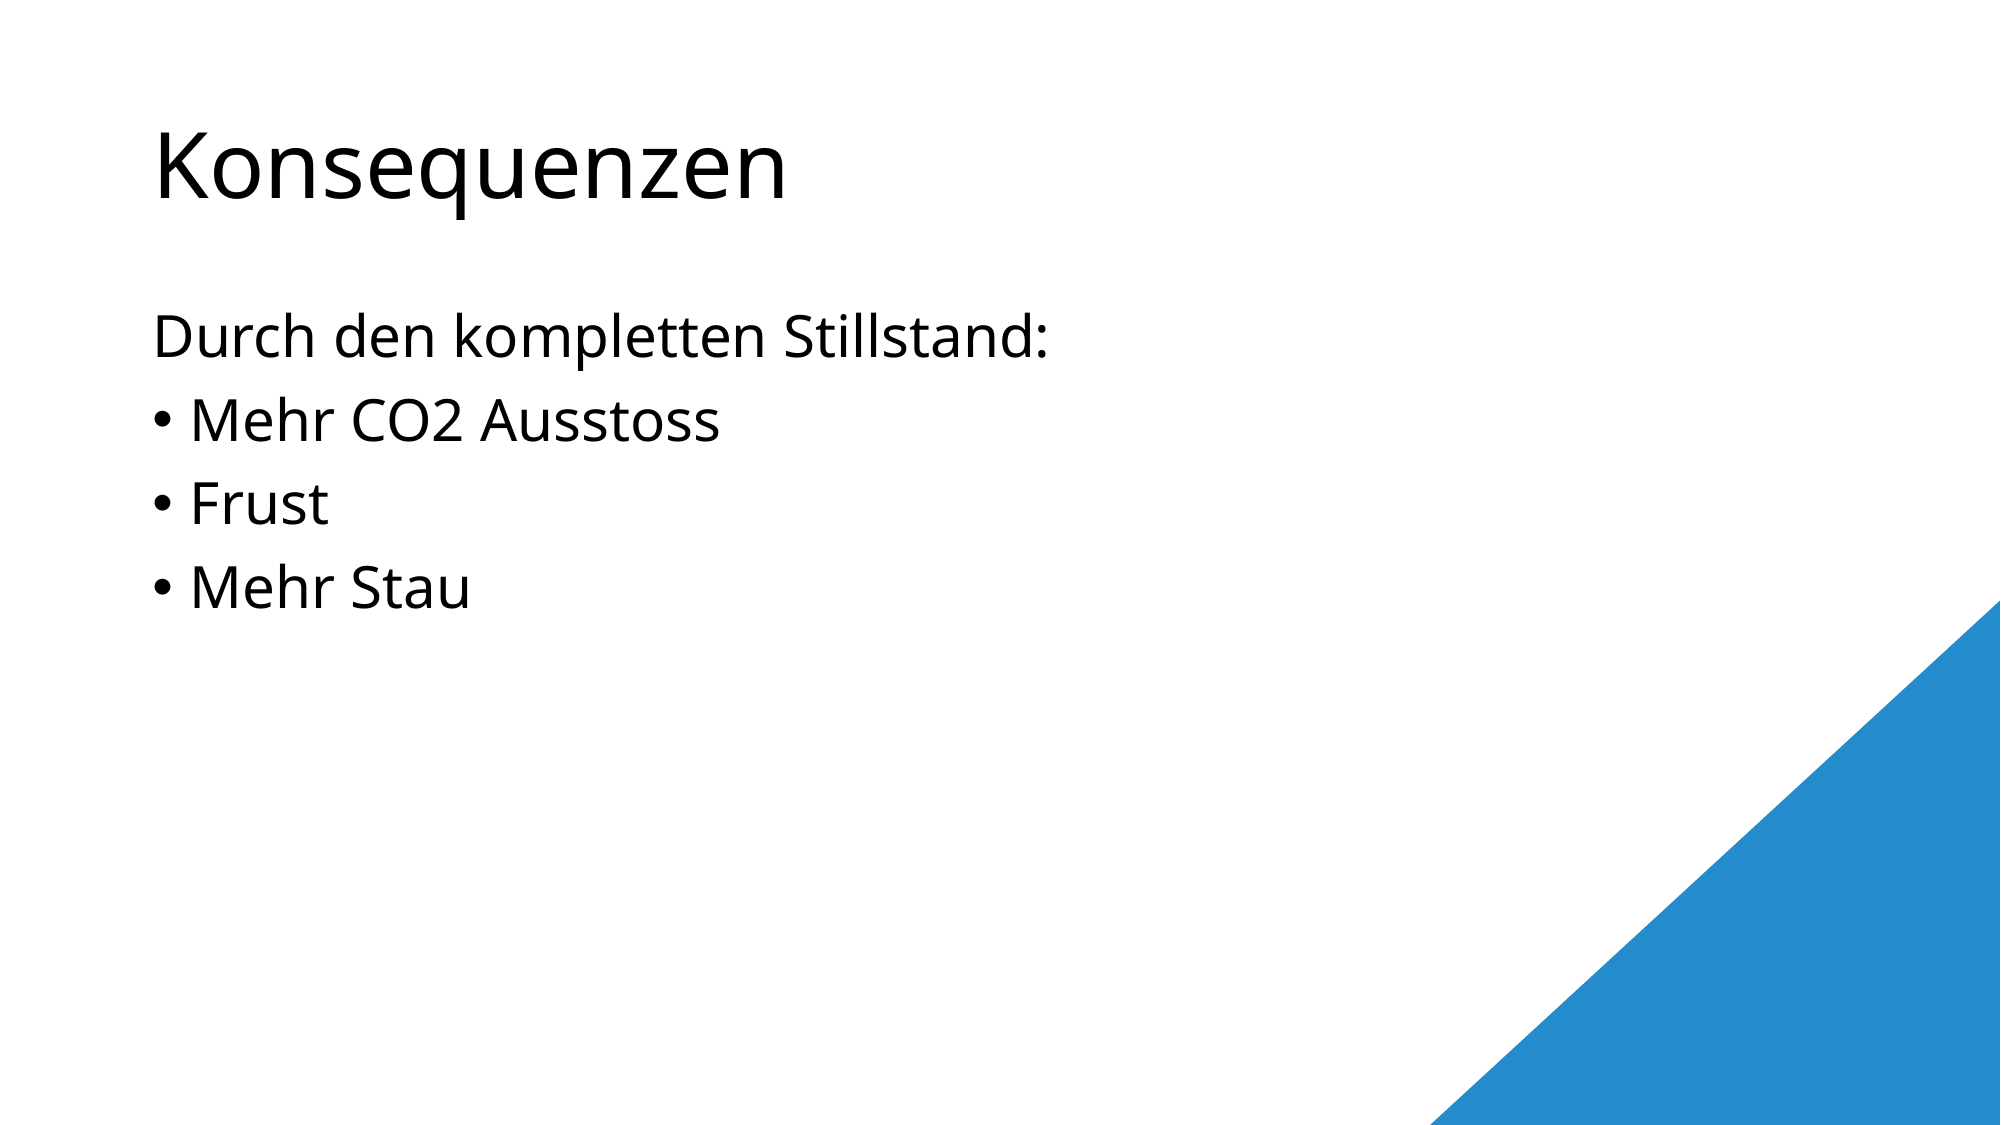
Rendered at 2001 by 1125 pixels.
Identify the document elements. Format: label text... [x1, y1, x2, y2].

list Durch den kompletten Stillstand: Mehr CO2 Ausstoss Frust Mehr Stau [137, 299, 1863, 1014]
text_box [1427, 598, 2000, 1125]
title Konsequenzen [137, 59, 1863, 278]
